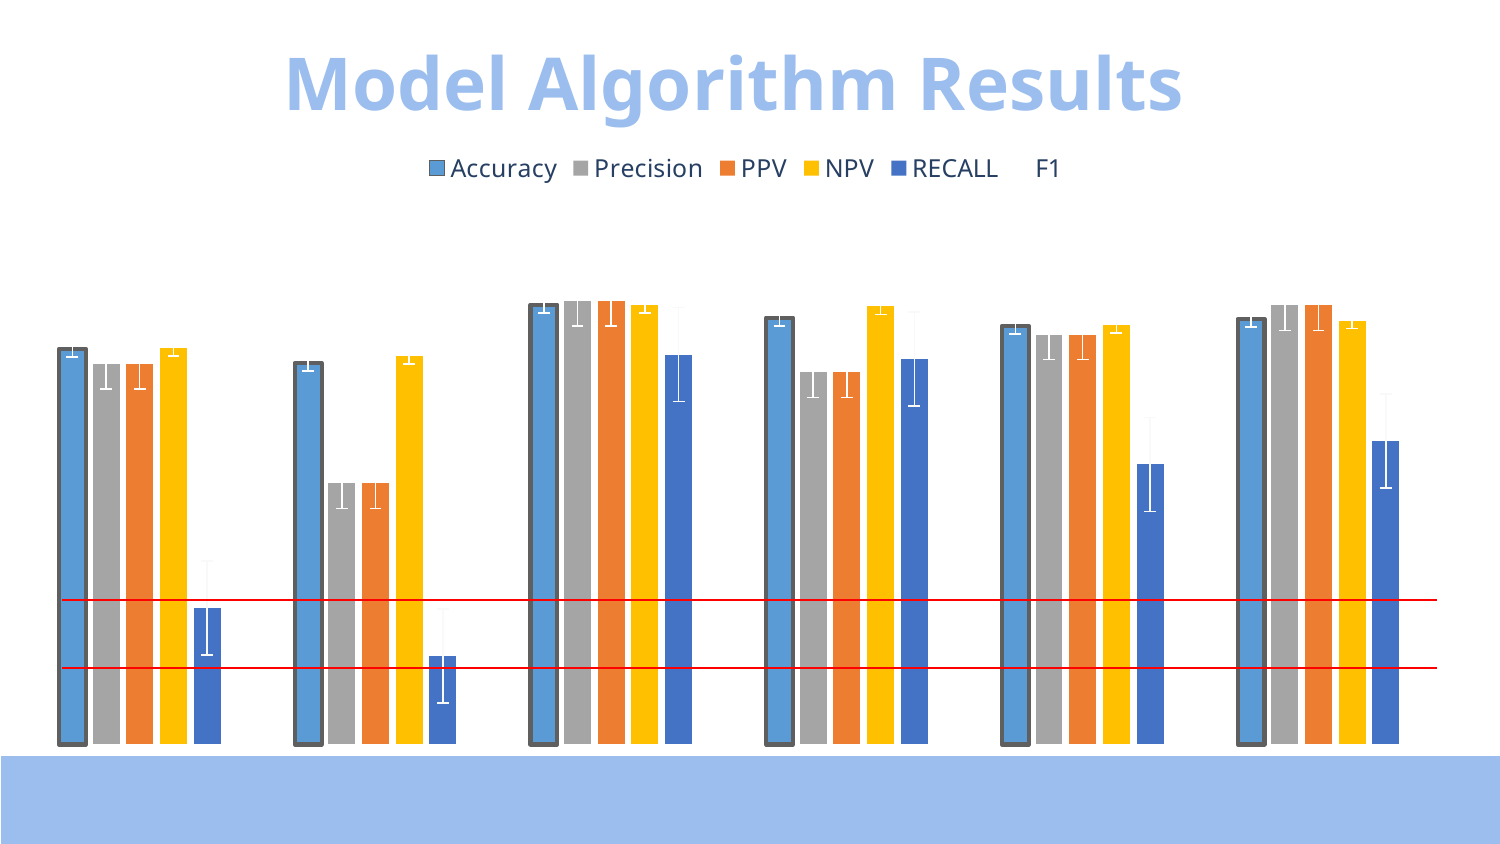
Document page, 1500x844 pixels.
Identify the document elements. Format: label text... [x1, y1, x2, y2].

chart [8, 133, 1483, 758]
title Model Algorithm Results [102, 22, 1367, 117]
